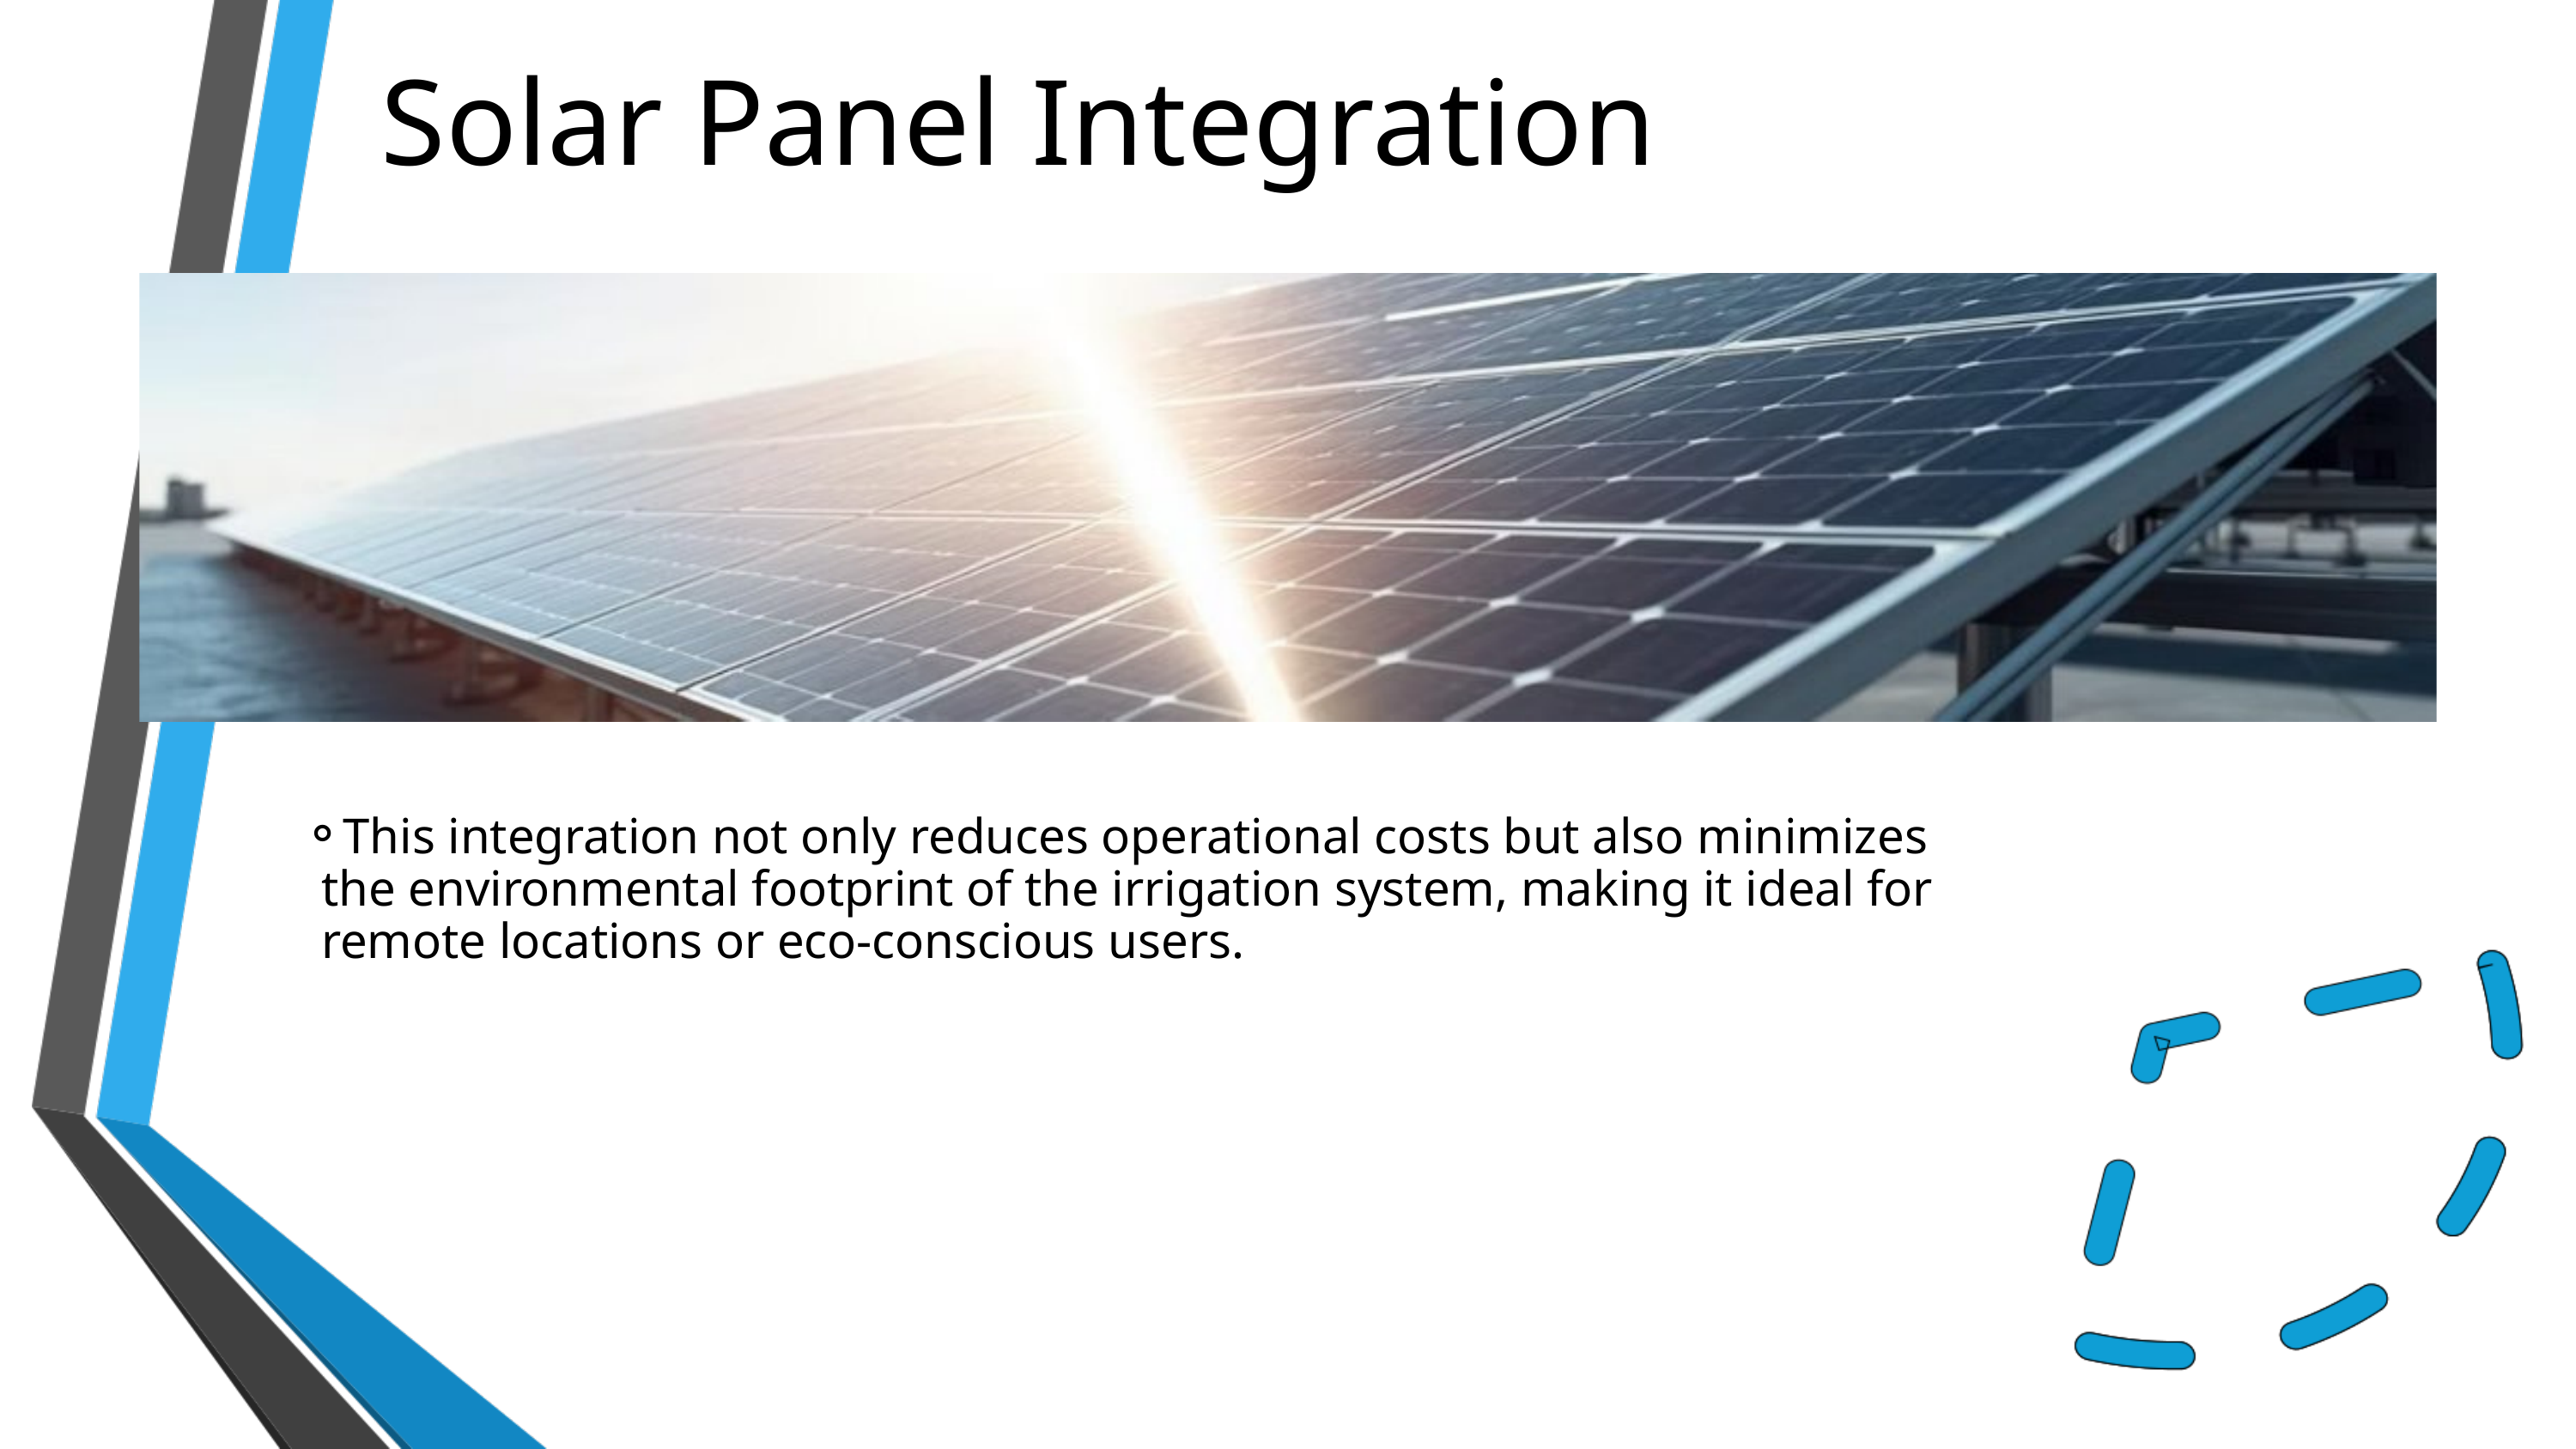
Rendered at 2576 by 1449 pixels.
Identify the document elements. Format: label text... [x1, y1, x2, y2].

text_box This integration not only reduces operational costs but also minimizes the environmental footprint of the irrigation system, making it ideal for remote locations or eco-conscious users. [264, 811, 2016, 968]
text_box [32, 0, 547, 1449]
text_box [380, 0, 2576, 332]
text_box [139, 273, 2437, 722]
text_box [2057, 870, 2555, 1449]
